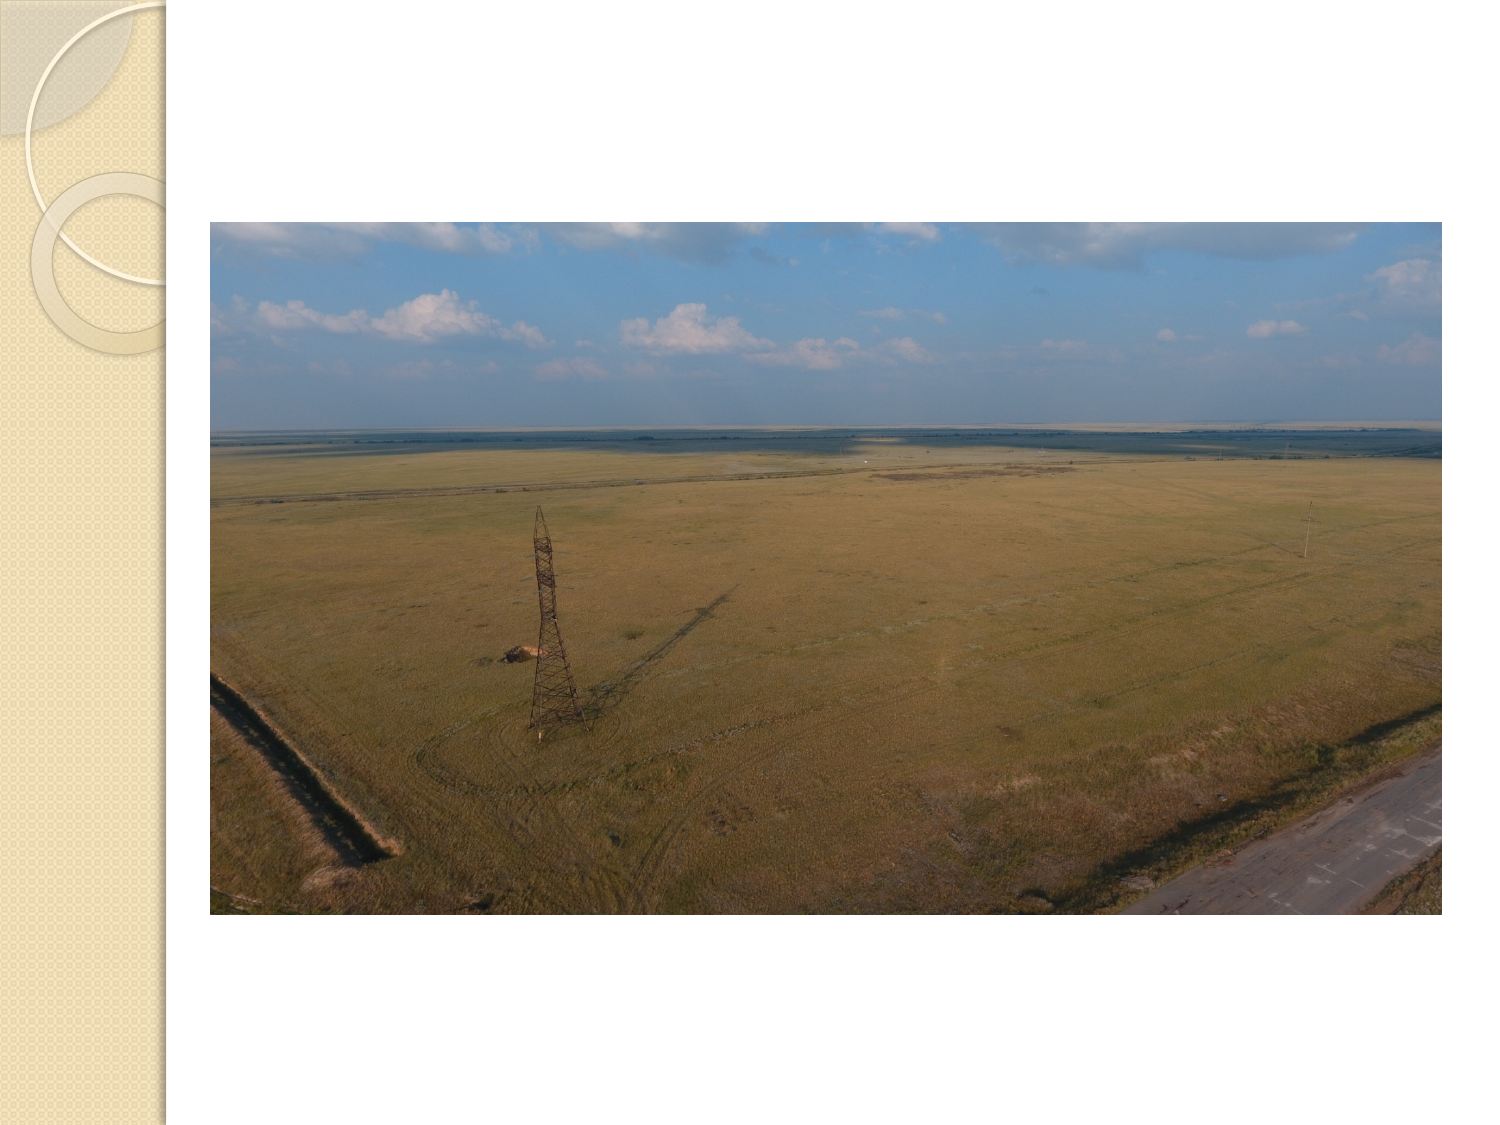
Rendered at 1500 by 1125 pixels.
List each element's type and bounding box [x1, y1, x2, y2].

list [210, 222, 1442, 915]
